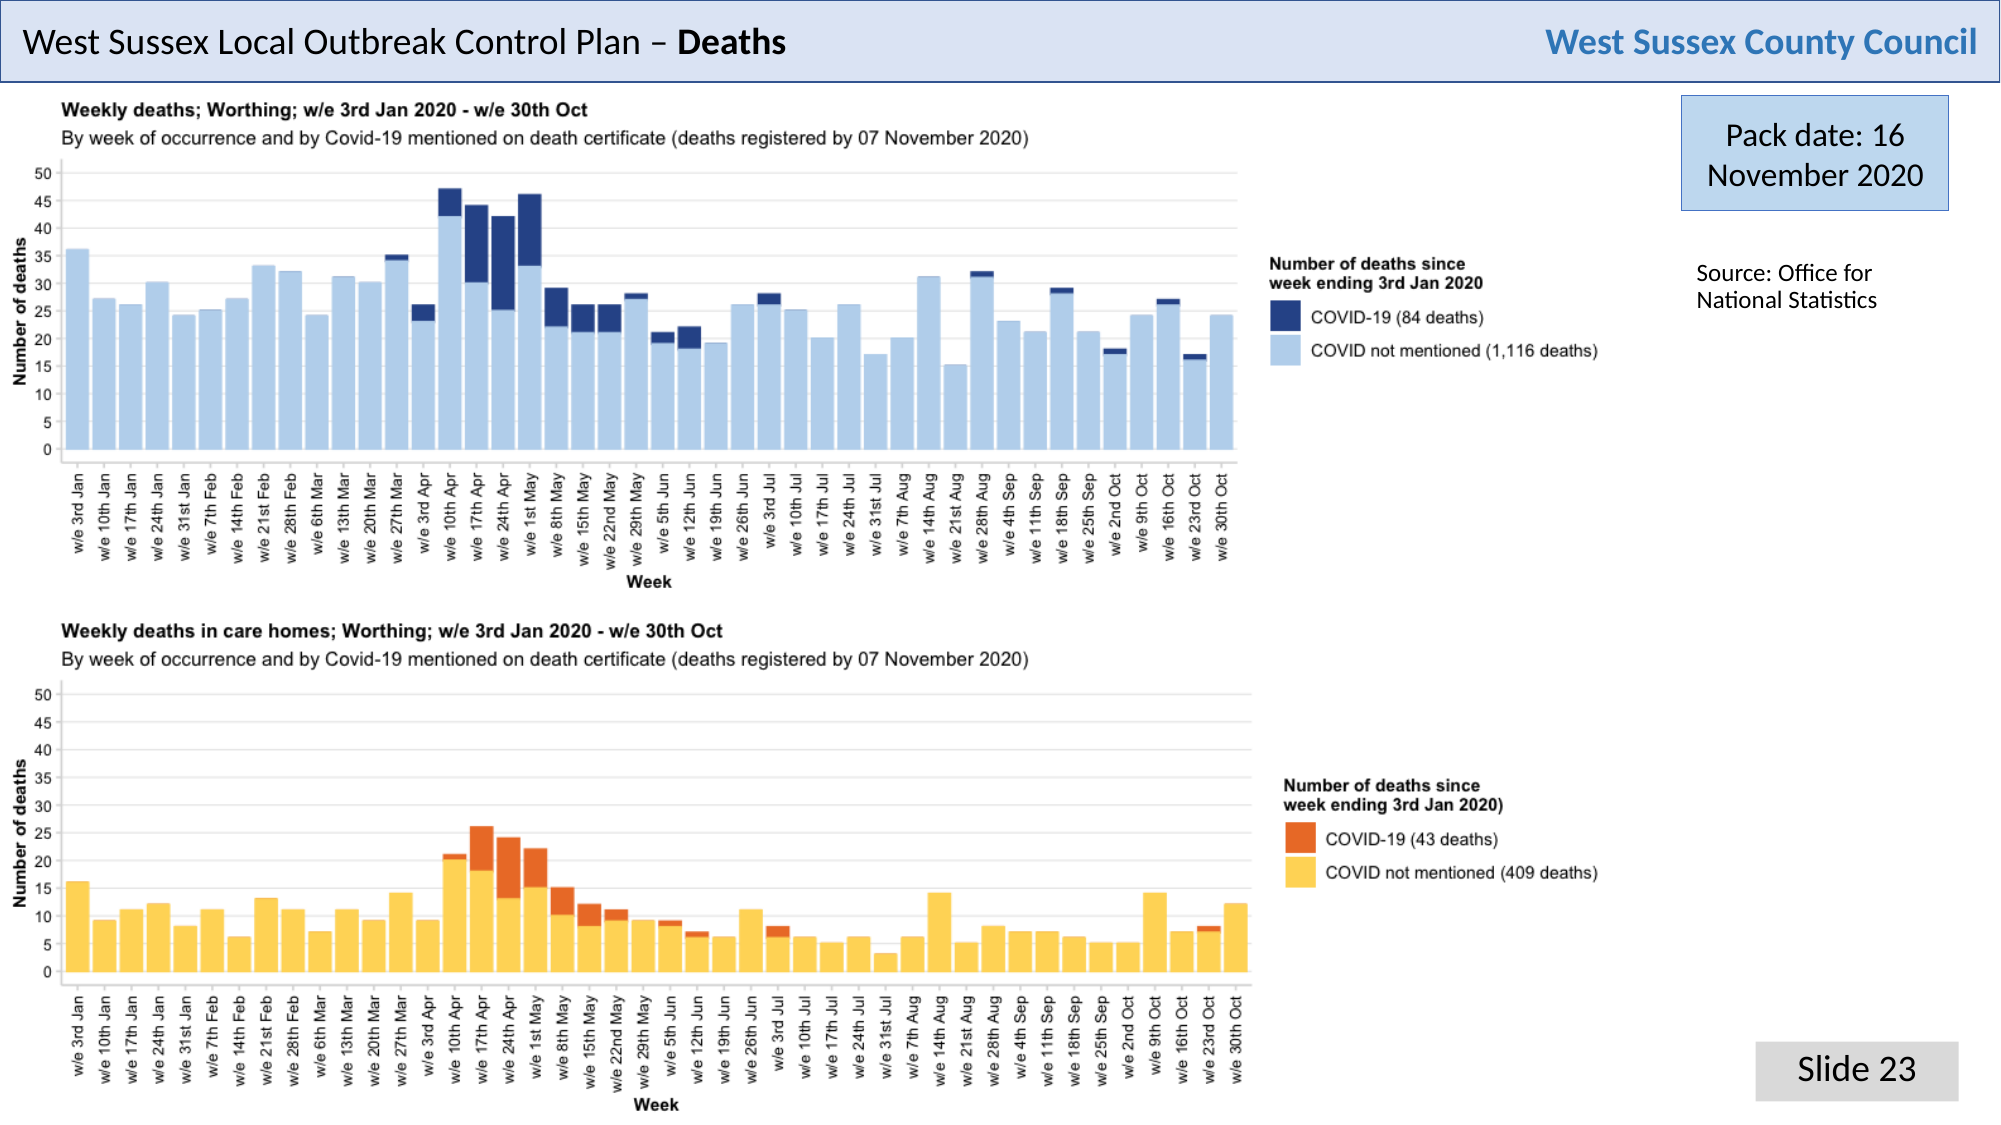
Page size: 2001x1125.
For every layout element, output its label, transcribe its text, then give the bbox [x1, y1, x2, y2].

list Source: Office for National Statistics [1681, 252, 1959, 289]
picture [3, 91, 1619, 602]
list Slide 23 [1755, 1041, 1959, 1102]
picture [3, 612, 1619, 1125]
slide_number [1681, 95, 1949, 211]
